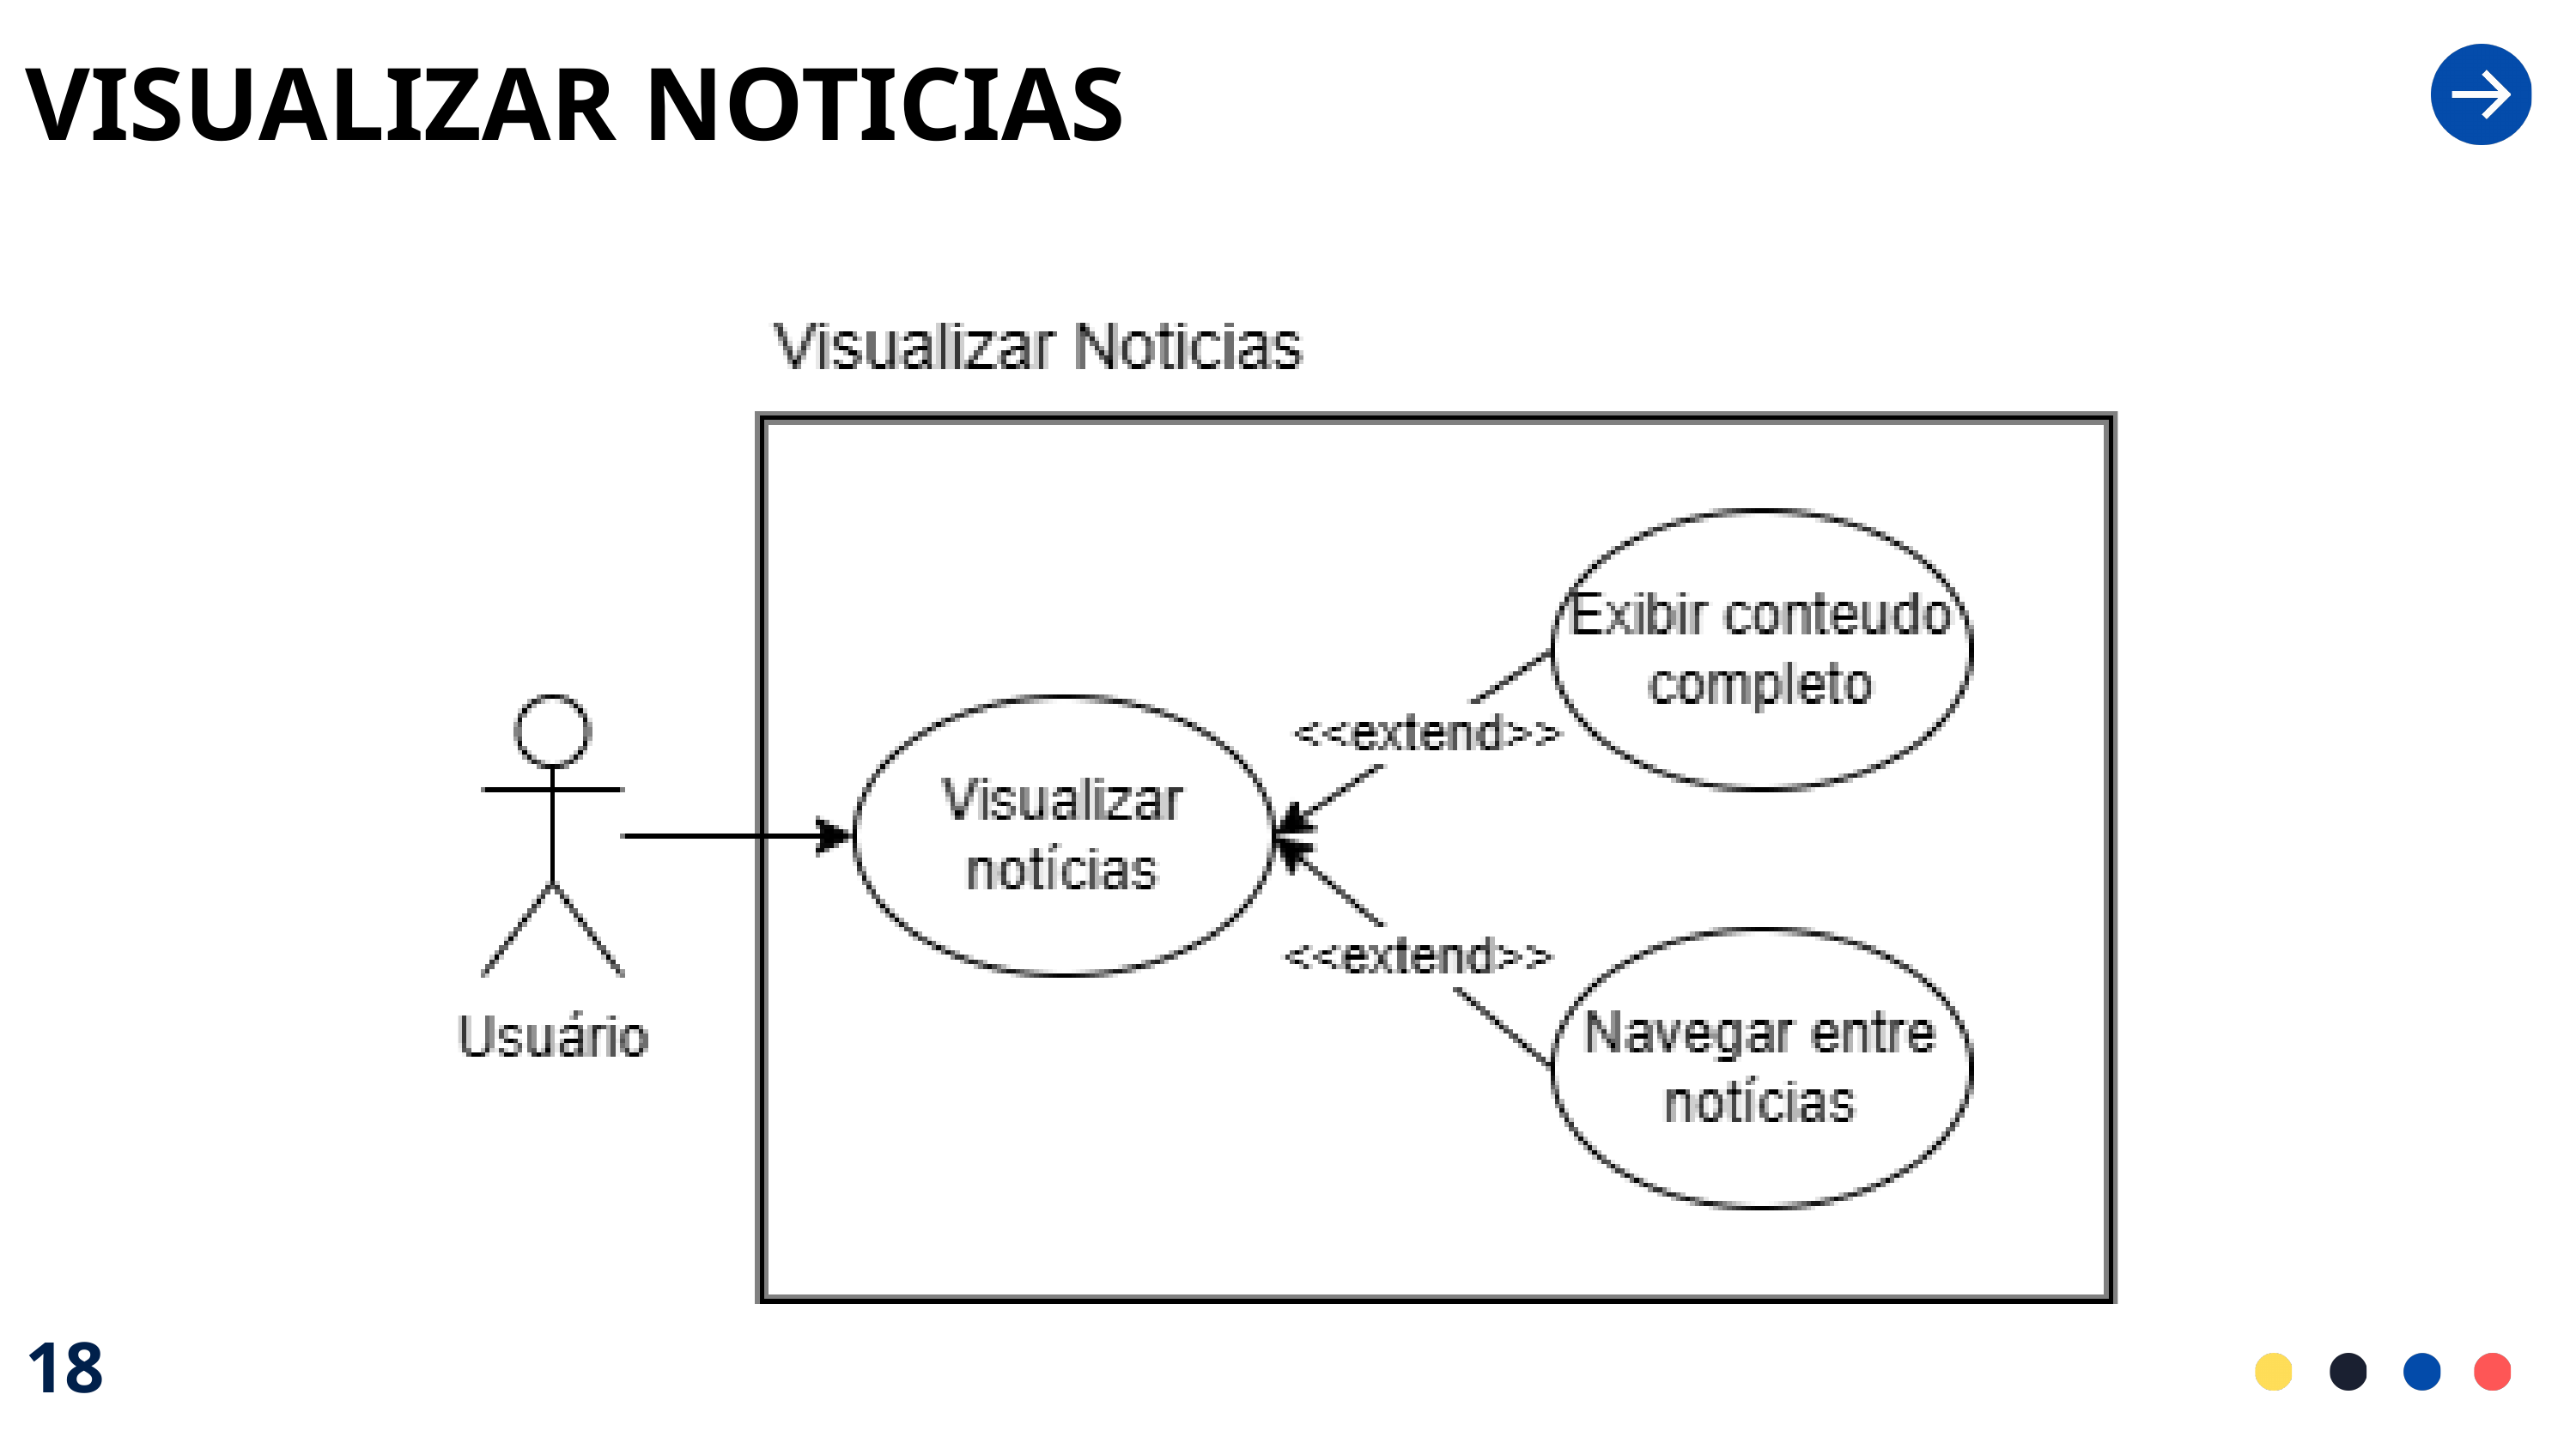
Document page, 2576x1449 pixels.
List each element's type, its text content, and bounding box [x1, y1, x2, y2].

text_box 18 [25, 1309, 145, 1408]
text_box [2255, 1353, 2293, 1391]
text_box [2330, 1353, 2367, 1391]
text_box [2451, 70, 2512, 119]
text_box [2403, 1353, 2441, 1391]
text_box VISUALIZAR NOTICIAS [25, 51, 1963, 161]
text_box [2474, 1353, 2512, 1391]
text_box [2431, 44, 2532, 145]
text_box [458, 276, 2118, 1304]
